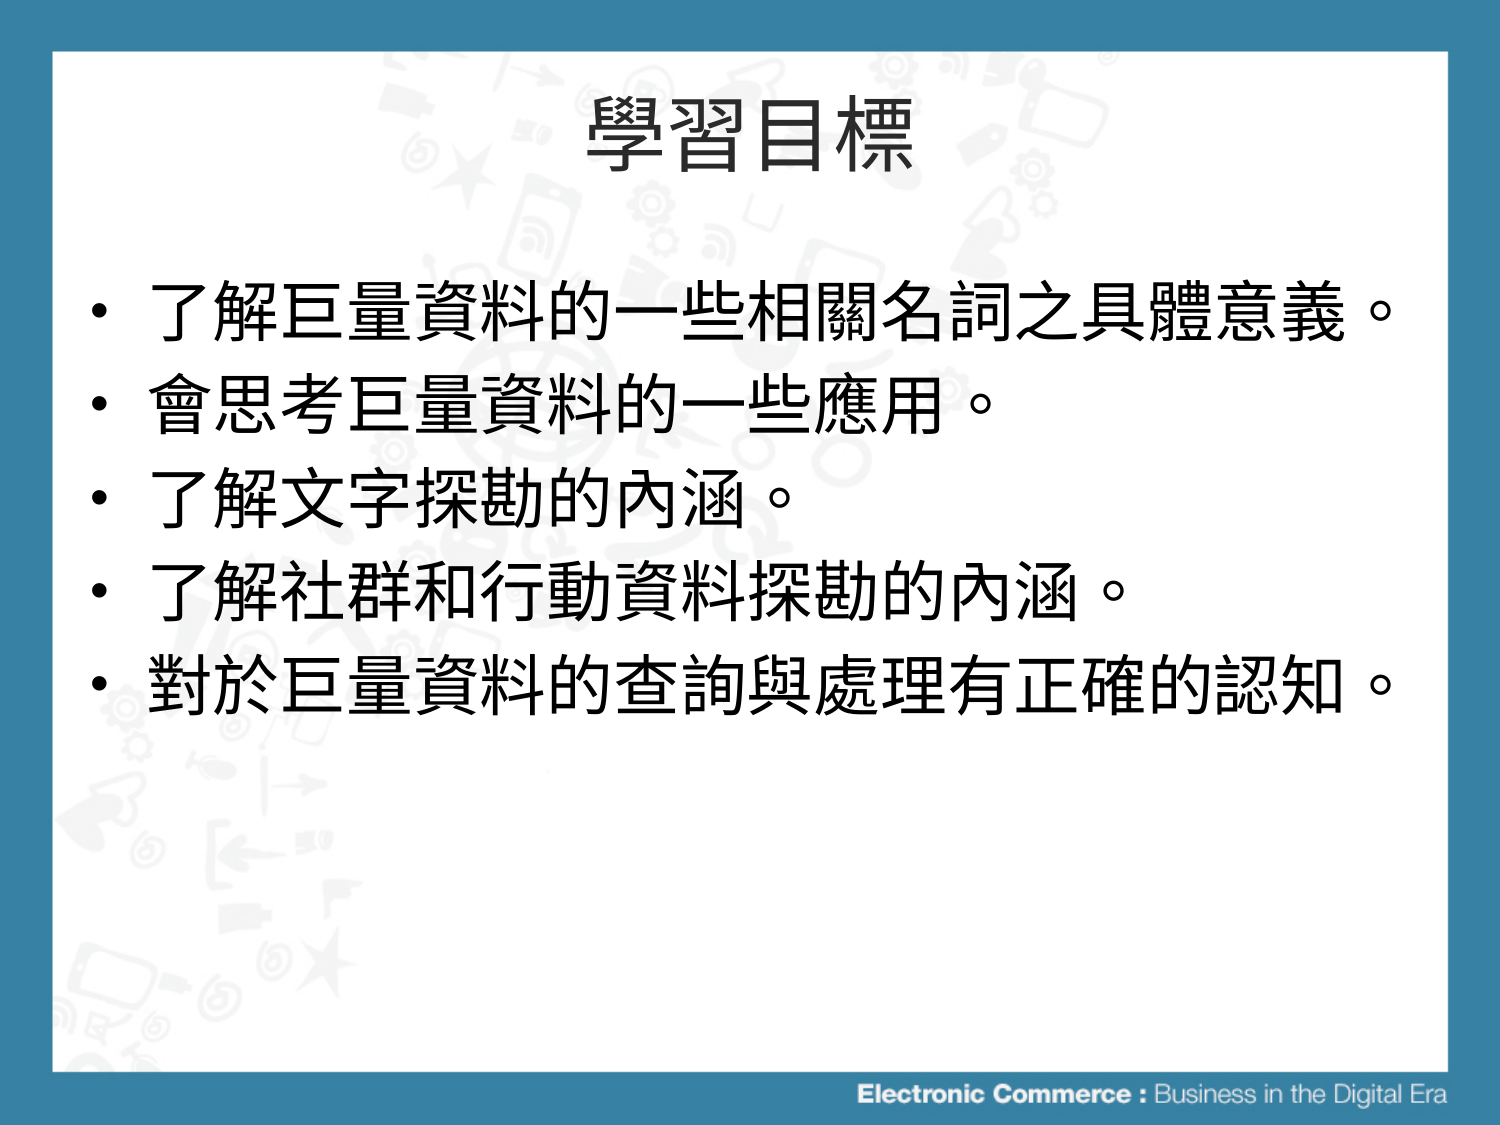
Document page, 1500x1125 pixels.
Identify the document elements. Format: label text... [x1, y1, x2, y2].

list 了解巨量資料的一些相關名詞之具體意義。 會思考巨量資料的一些應用。 了解文字探勘的內涵。 了解社群和行動資料探勘的內涵。 對於巨量資料的查詢與處理有正確的認知。 [75, 262, 1436, 1005]
title 學習目標 [75, 45, 1425, 233]
picture [0, 0, 1500, 1125]
